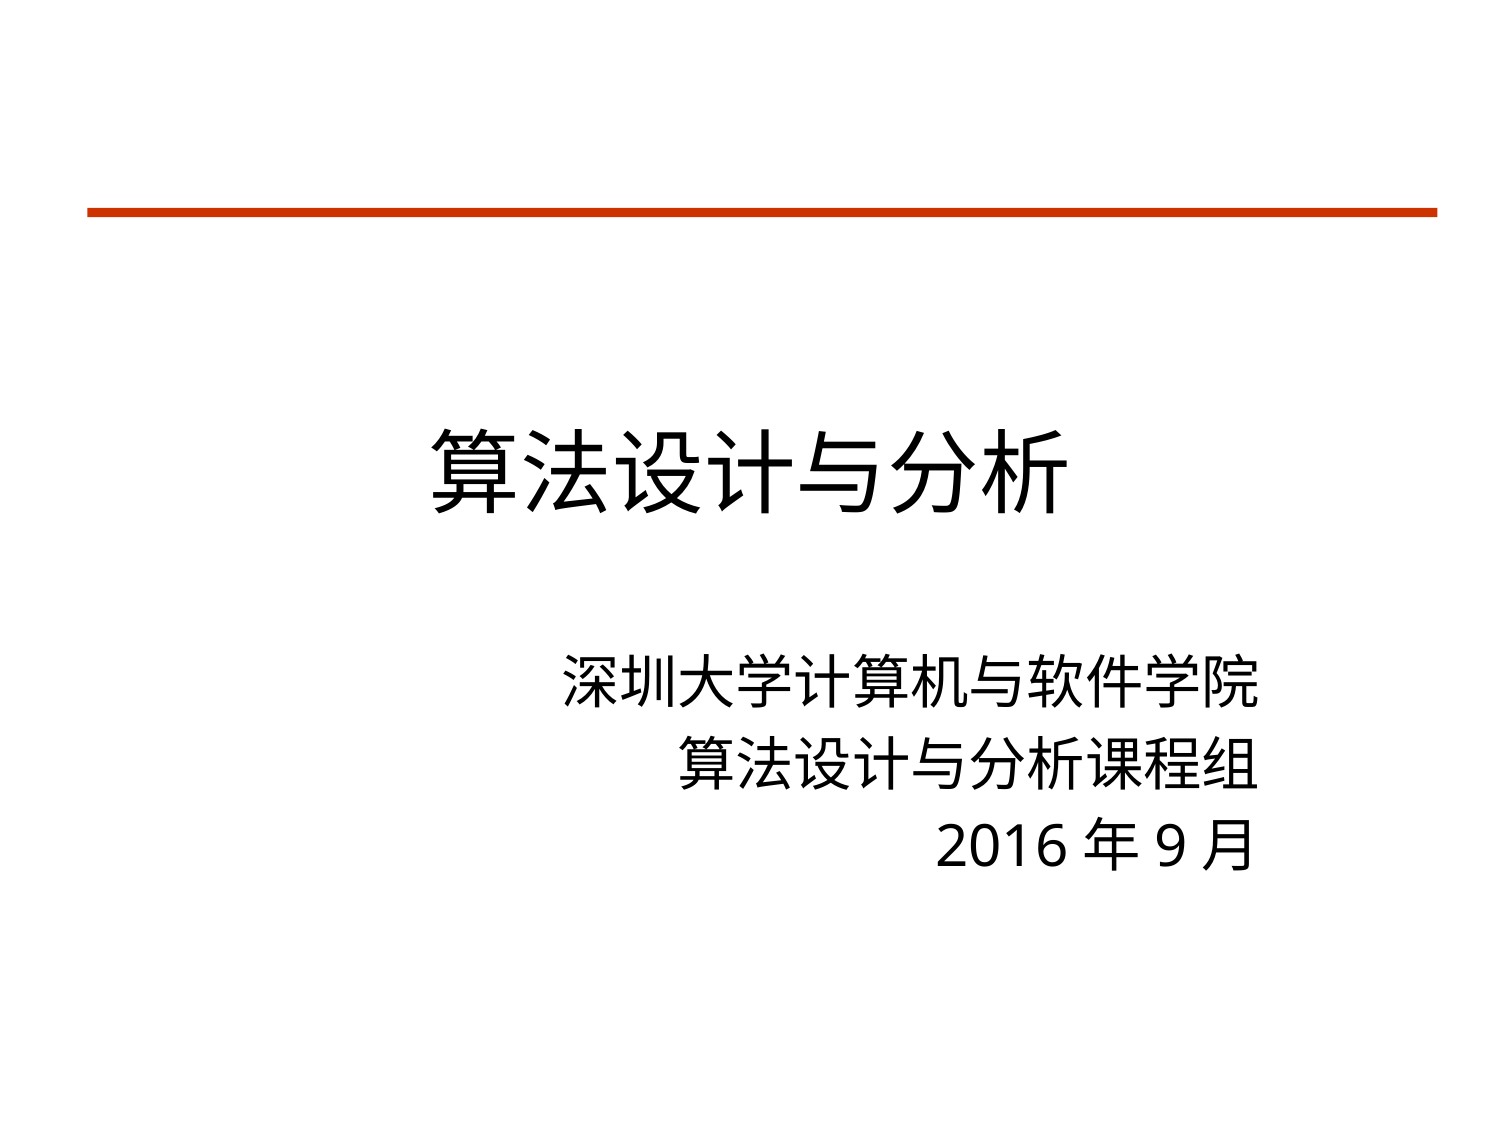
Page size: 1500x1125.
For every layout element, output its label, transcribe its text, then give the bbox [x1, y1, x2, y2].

title 算法设计与分析 [112, 349, 1388, 591]
subtitle 深圳大学计算机与软件学院 算法设计与分析课程组 2016年9月 [225, 637, 1275, 925]
